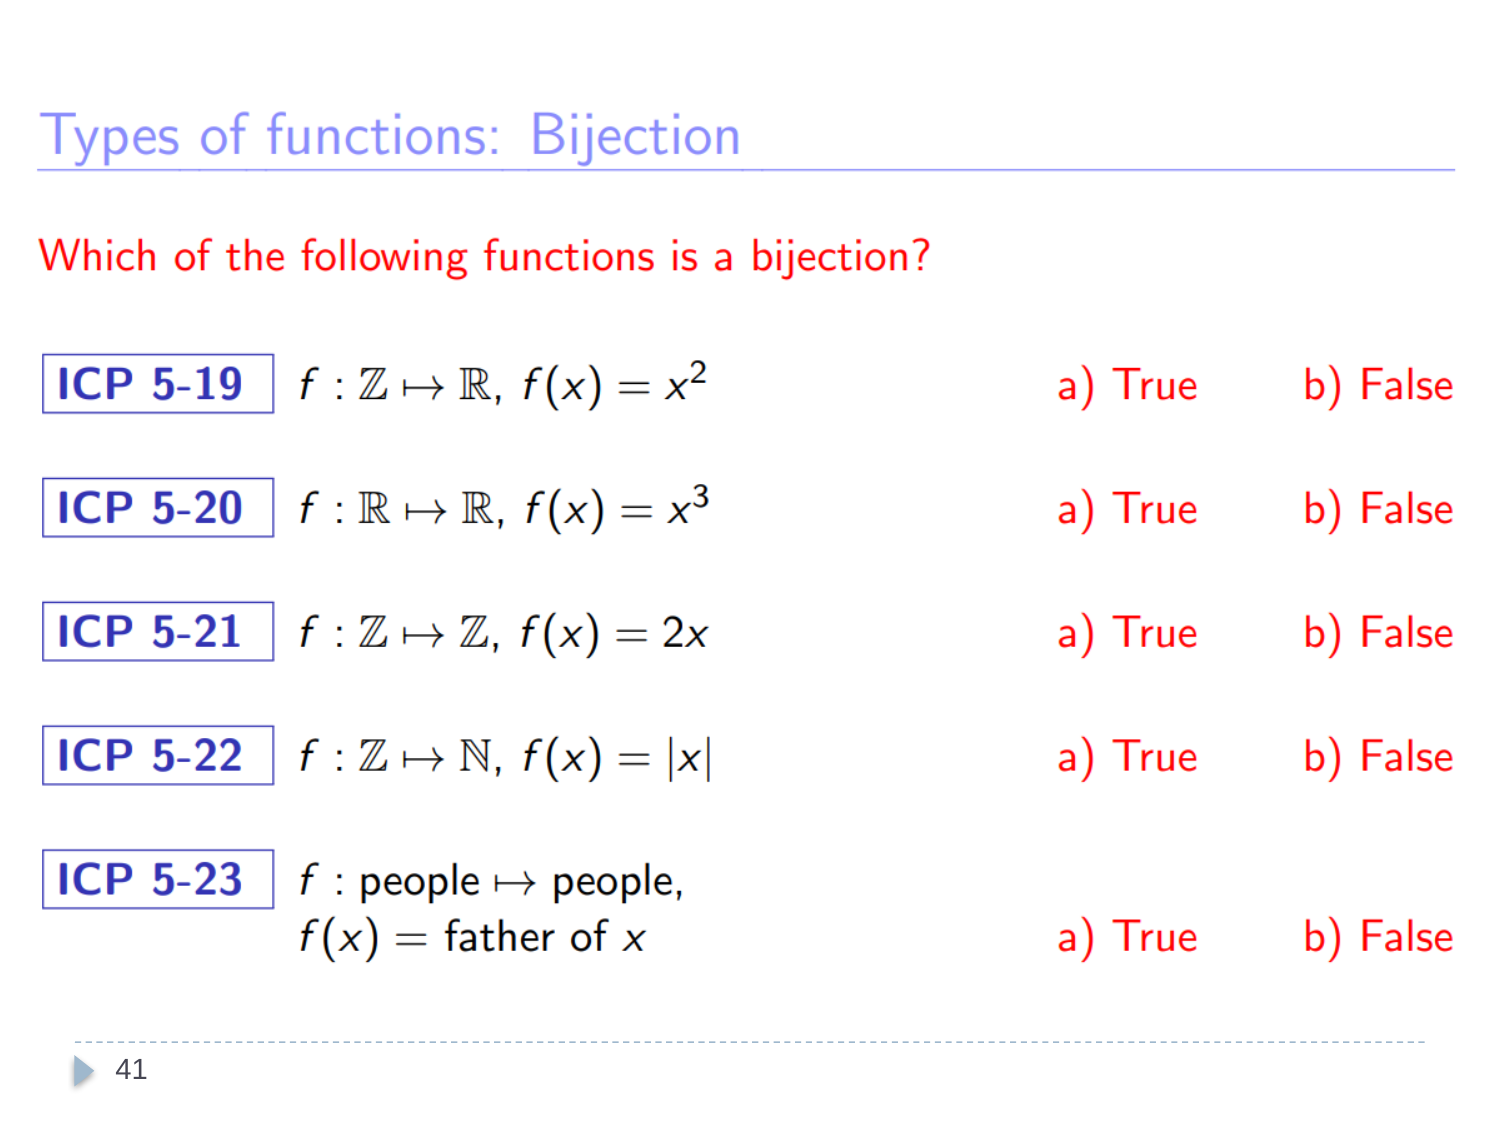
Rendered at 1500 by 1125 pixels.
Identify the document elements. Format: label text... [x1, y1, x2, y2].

slide_number 41 [100, 1048, 426, 1103]
picture [10, 89, 1489, 1036]
